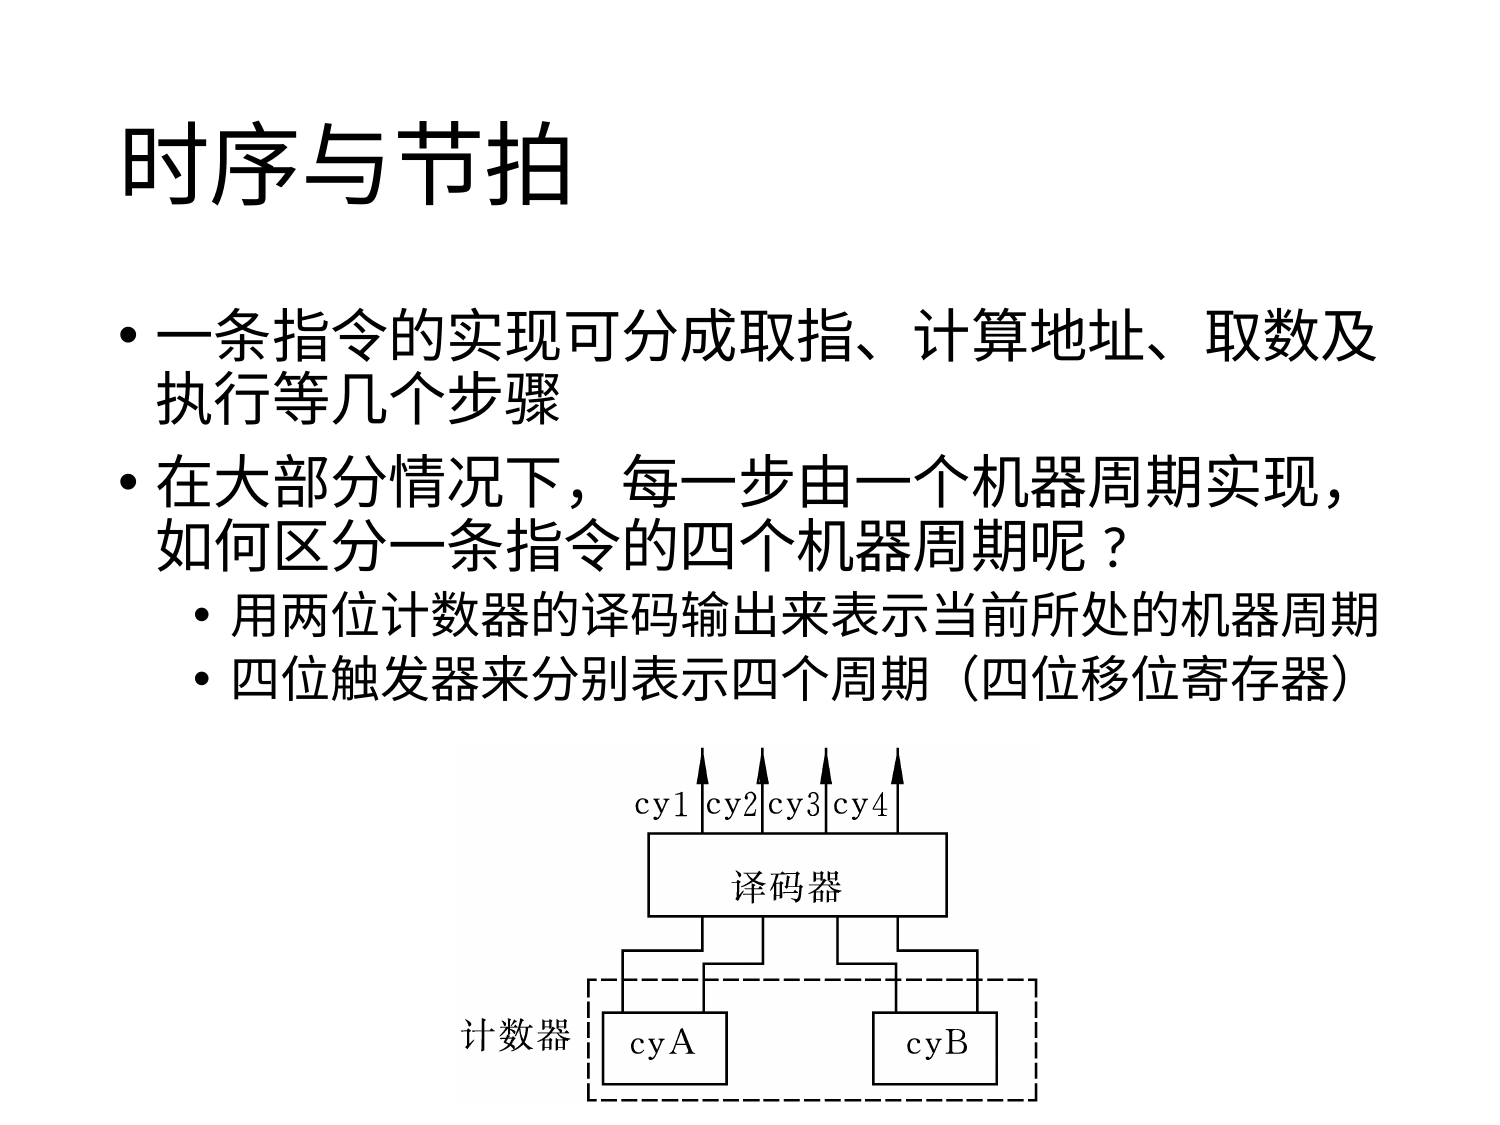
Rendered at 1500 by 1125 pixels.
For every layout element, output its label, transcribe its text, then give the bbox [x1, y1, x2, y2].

picture [457, 743, 1043, 1106]
list 一条指令的实现可分成取指、计算地址、取数及执行等几个步骤 在大部分情况下，每一步由一个机器周期实现，如何区分一条指令的四个机器周期呢? 用两位计数器的译码输出来表示当前所处的机器周期 四位触发器来分别表示四个周期（四位移位寄存器） [103, 299, 1397, 1014]
title 时序与节拍 [103, 59, 1397, 278]
